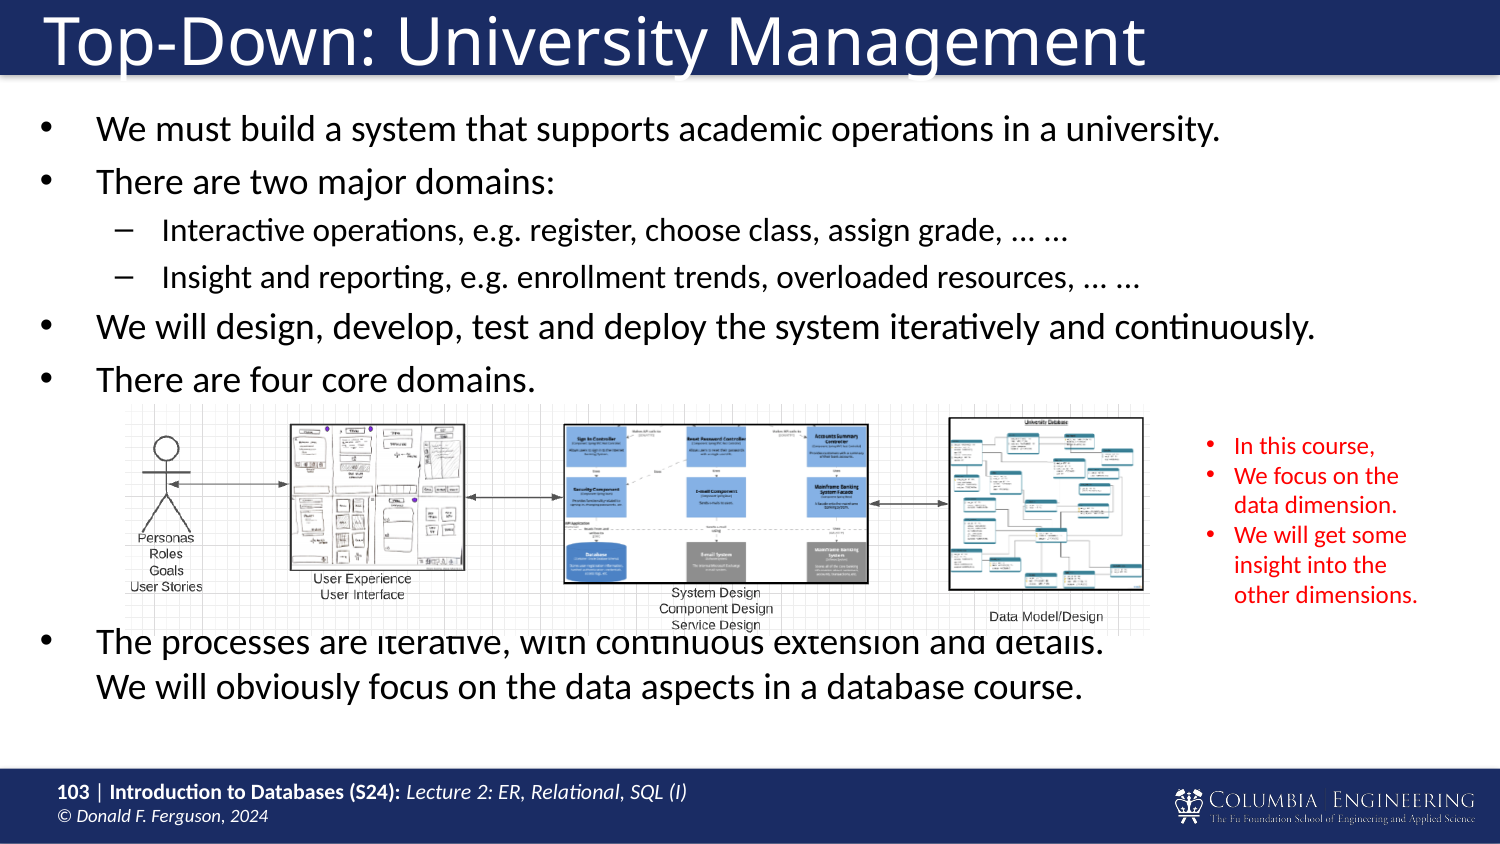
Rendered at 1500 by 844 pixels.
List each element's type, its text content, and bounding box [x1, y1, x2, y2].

text_box In this course, We focus on the data dimension. We will get some insight into the other dimensions. [1191, 421, 1434, 617]
title Top-Down: University Management [28, 0, 1450, 73]
picture [124, 404, 1151, 636]
list We must build a system that supports academic operations in a university. There are two major domains: Interactive operations, e.g. register, choose class, assign grade, ... ... Insight and reporting, e.g. enrollment trends, overloaded resources, ... ... We will design, develop, test and deploy the system iteratively and continuously. There are four core domains. The processes are iterative, with continuous extension and details. We will obviously focus on the data aspects in a database course. [24, 96, 1475, 760]
